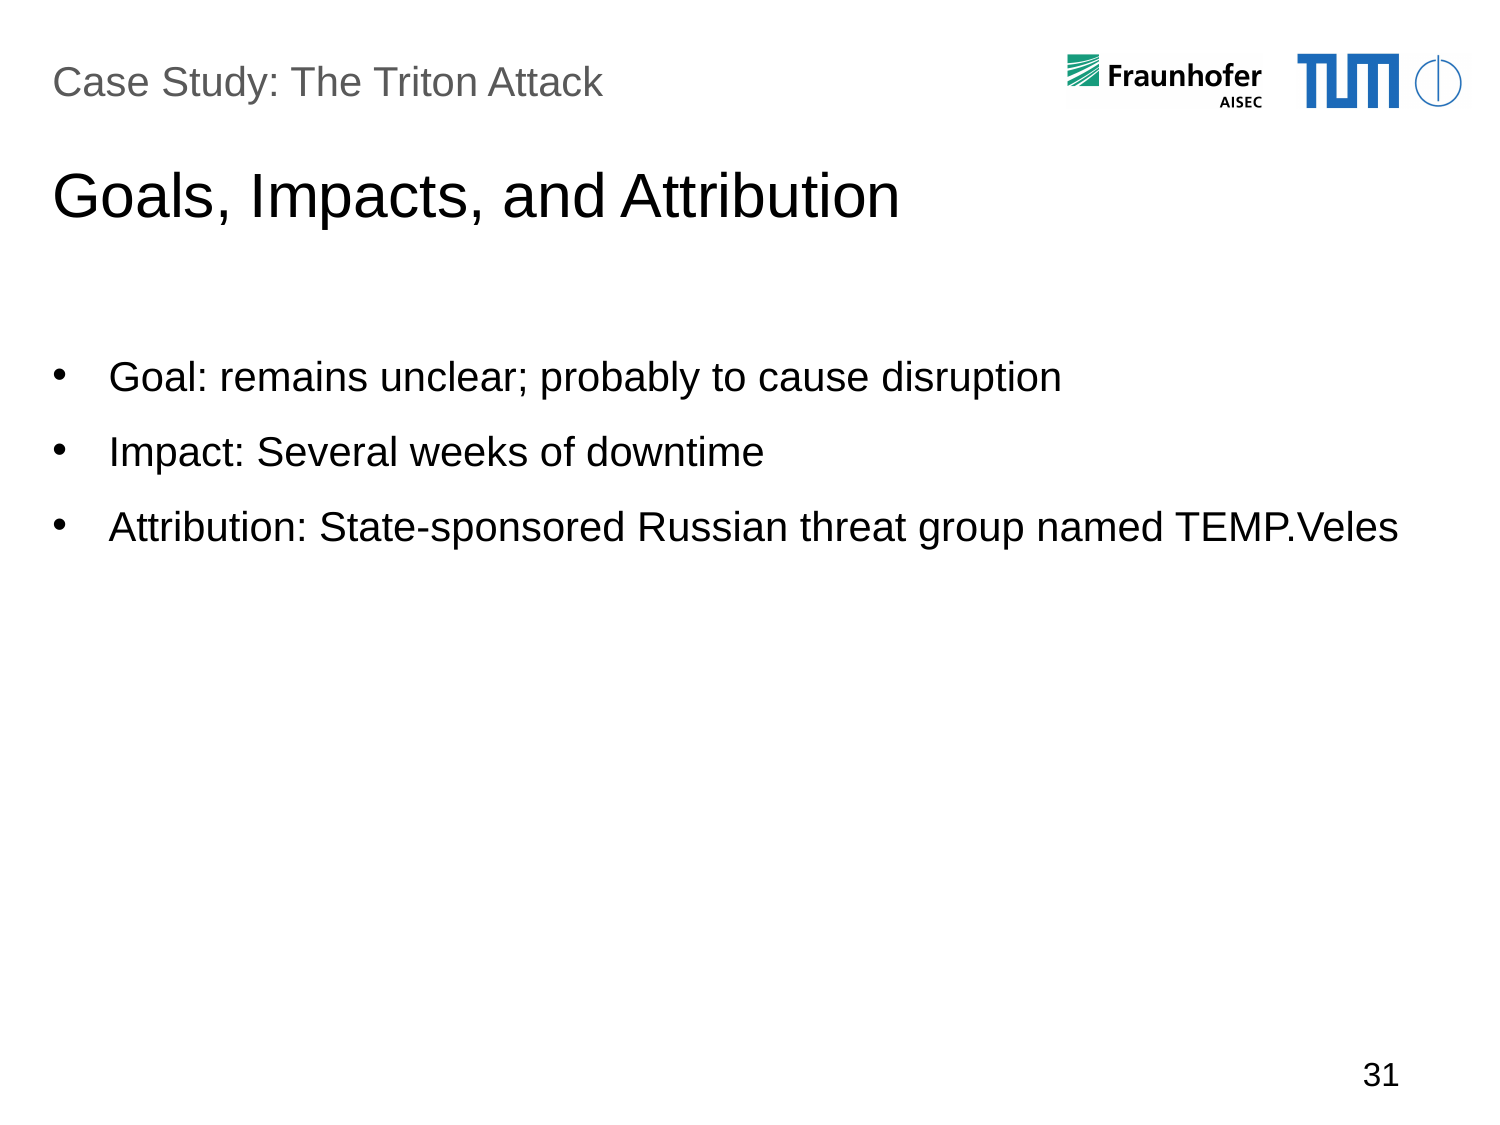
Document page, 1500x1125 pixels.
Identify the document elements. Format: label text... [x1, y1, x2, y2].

title Goals, Impacts, and Attribution [52, 162, 1449, 231]
text_box 31 [1362, 1047, 1500, 1094]
list Goal: remains unclear; probably to cause disruption Impact: Several weeks of downtime Attribution: State-sponsored Russian threat group named TEMP.Veles [52, 324, 1449, 1003]
text_box Case Study: The Triton Attack [52, 37, 951, 105]
picture [1296, 53, 1472, 109]
picture [1066, 53, 1263, 109]
